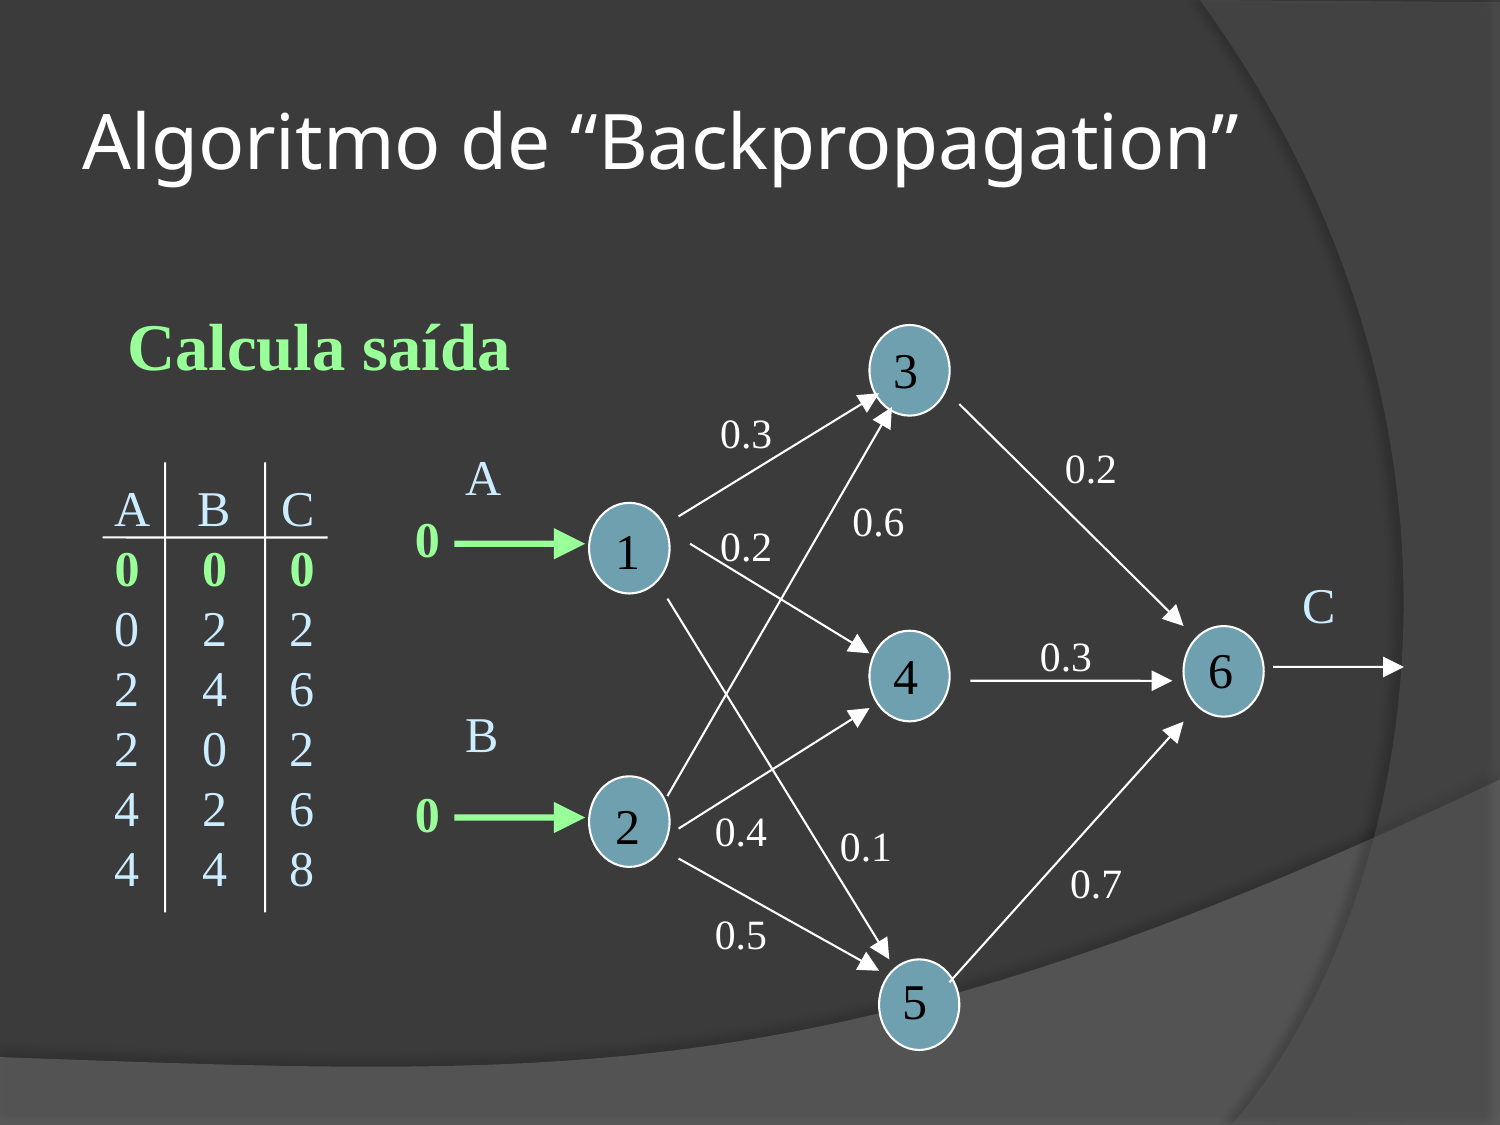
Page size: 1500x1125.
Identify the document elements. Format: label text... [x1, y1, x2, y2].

text_box [788, 393, 878, 450]
text_box [839, 878, 890, 960]
text_box 0.3 [705, 399, 788, 465]
text_box [781, 599, 870, 654]
text_box 3 [878, 331, 934, 406]
text_box [455, 807, 586, 828]
text_box [1108, 670, 1173, 692]
text_box 0.2 [1050, 434, 1133, 500]
text_box 0.7 [1055, 849, 1138, 915]
text_box [589, 517, 600, 580]
text_box 0.2 [705, 512, 788, 578]
text_box 0.5 [699, 900, 783, 965]
text_box [589, 790, 600, 853]
text_box [889, 324, 930, 331]
text_box [892, 968, 960, 1051]
text_box [845, 407, 892, 487]
text_box [455, 533, 586, 555]
text_box A [450, 437, 516, 513]
text_box [605, 502, 654, 512]
text_box [613, 863, 646, 867]
text_box 1 [600, 512, 655, 588]
text_box [869, 648, 878, 704]
text_box 0.1 [825, 812, 908, 878]
text_box C [1287, 566, 1351, 642]
text_box [884, 334, 950, 416]
text_box 2 [600, 787, 655, 863]
text_box [1069, 721, 1184, 849]
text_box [99, 462, 341, 913]
text_box Calcula saída [112, 296, 527, 391]
text_box [603, 776, 670, 857]
text_box [1056, 500, 1184, 626]
text_box [1183, 642, 1193, 701]
title Algoritmo de “Backpropagation” [75, 45, 1300, 233]
text_box [869, 342, 878, 393]
text_box 0 [400, 499, 455, 575]
text_box [1273, 656, 1404, 678]
text_box 4 [878, 637, 934, 713]
text_box [1205, 626, 1242, 631]
text_box [783, 916, 880, 971]
text_box 0.3 [1025, 622, 1108, 688]
text_box [610, 588, 649, 594]
text_box 0 [400, 774, 455, 850]
text_box [728, 708, 870, 797]
text_box [934, 640, 950, 712]
text_box [655, 513, 670, 583]
text_box 5 [887, 962, 943, 1038]
text_box [889, 630, 930, 637]
text_box [886, 713, 933, 722]
text_box 0.4 [699, 797, 783, 863]
text_box B [450, 695, 514, 771]
text_box 0.6 [837, 487, 920, 553]
text_box 6 [1193, 631, 1249, 706]
text_box [1197, 636, 1264, 717]
text_box [879, 977, 887, 1032]
